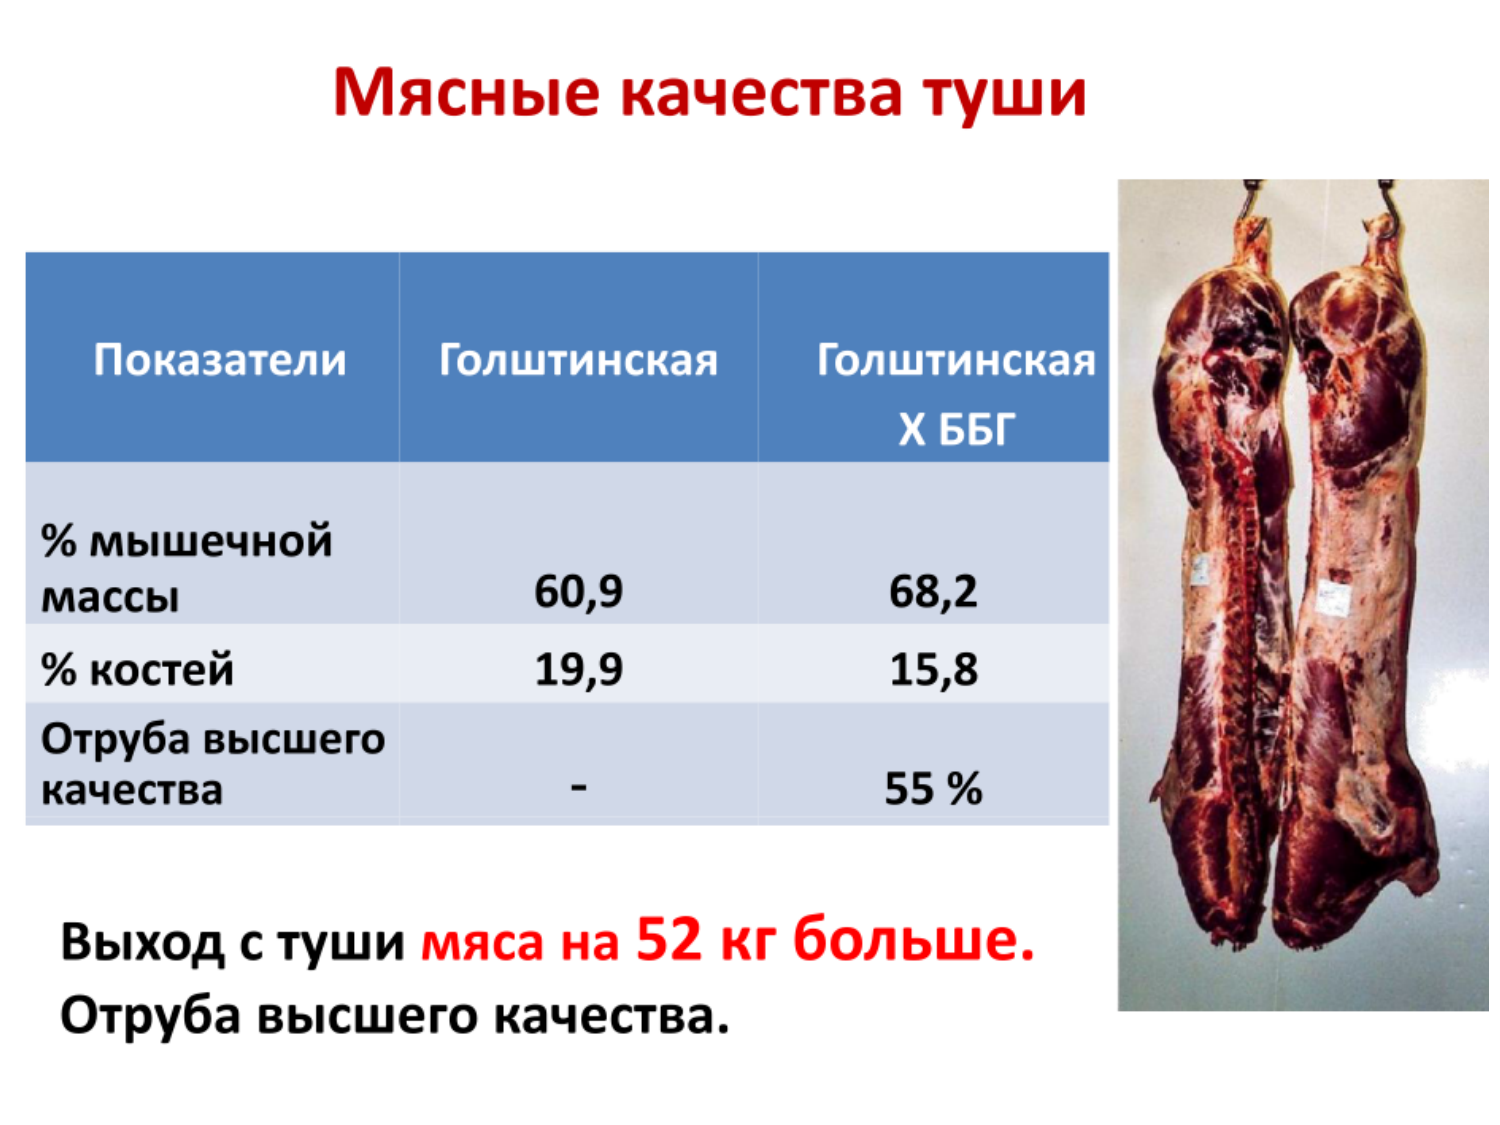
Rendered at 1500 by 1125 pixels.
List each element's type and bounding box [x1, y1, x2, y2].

picture [0, 42, 1490, 1059]
